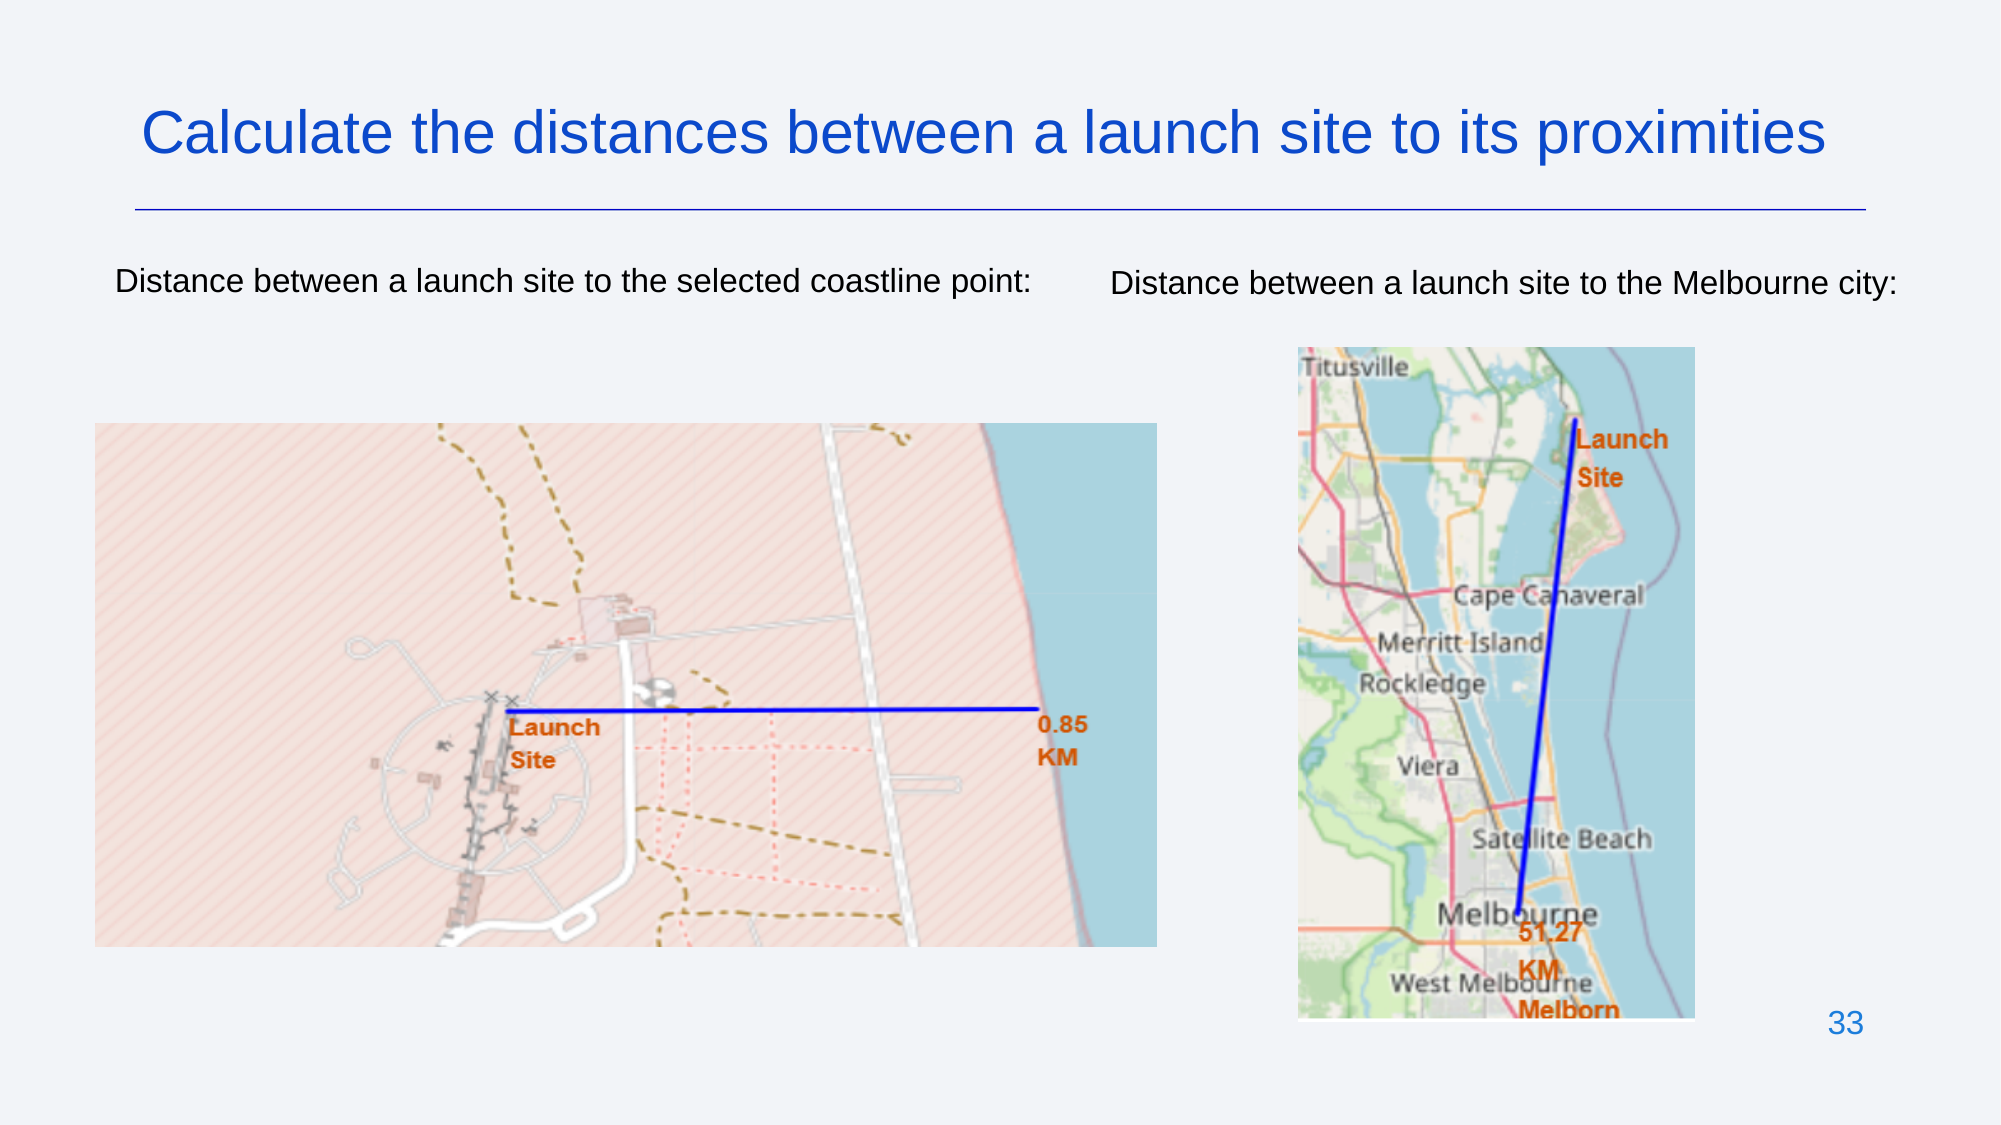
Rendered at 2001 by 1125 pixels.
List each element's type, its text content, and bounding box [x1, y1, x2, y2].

text_box Distance between a launch site to the selected coastline point: [81, 252, 1127, 307]
text_box Distance between a launch site to the Melbourne city: [1077, 253, 1997, 309]
picture [0, 0, 2001, 1125]
text_box Calculate the distances between a launch site to its proximities [126, 88, 1852, 179]
slide_number 33 [1429, 988, 1880, 1055]
